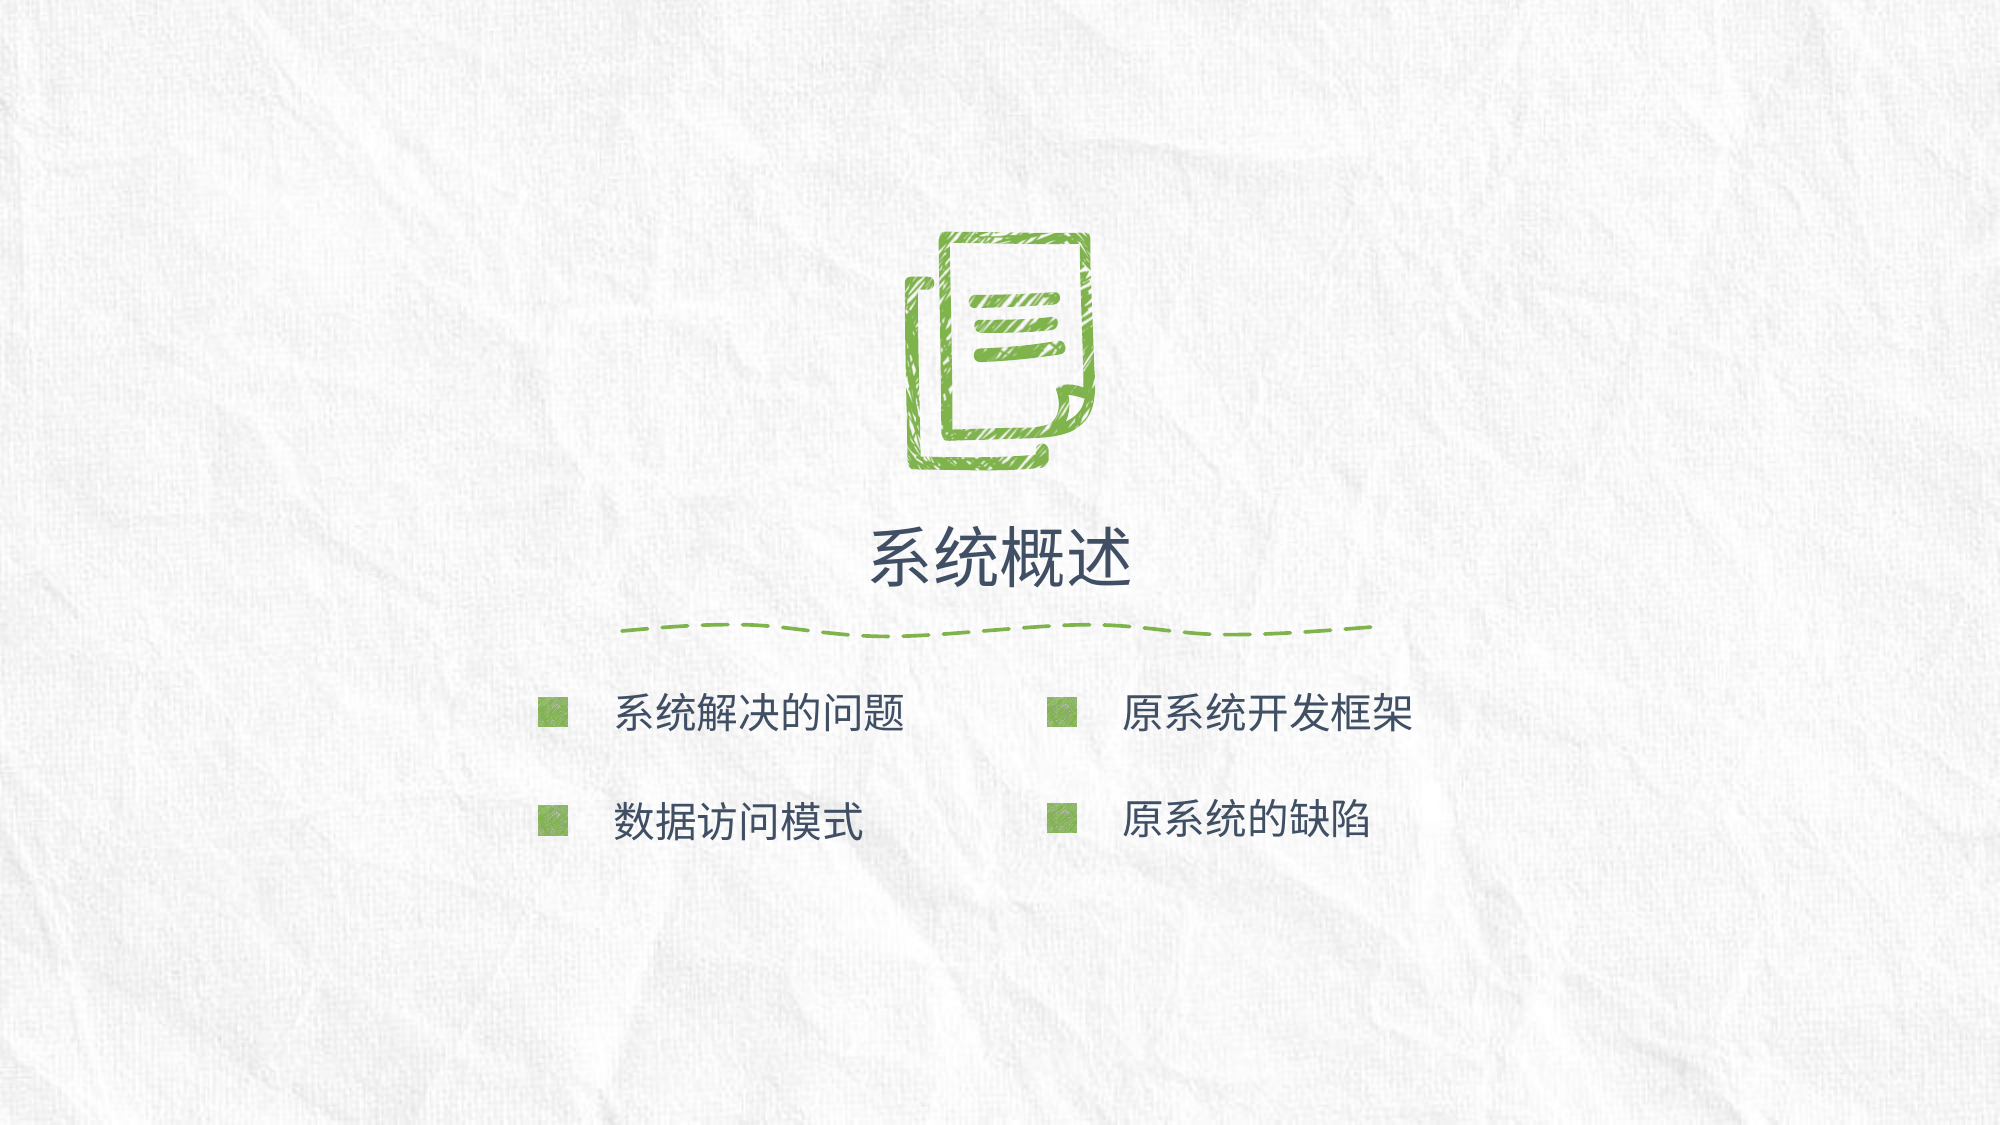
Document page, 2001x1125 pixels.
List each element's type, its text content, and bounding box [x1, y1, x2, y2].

text_box [620, 623, 1379, 638]
text_box 原系统开发框架 [1032, 679, 1525, 745]
text_box 系统解决的问题 [523, 679, 1032, 745]
picture [1047, 803, 1077, 833]
text_box 原系统的缺陷 [1032, 785, 1525, 851]
text_box [904, 276, 1049, 471]
text_box 系统概述 [681, 508, 1319, 604]
text_box [938, 231, 1096, 441]
picture [538, 805, 568, 836]
text_box 数据访问模式 [523, 788, 1066, 853]
picture [538, 697, 568, 727]
picture [1047, 697, 1077, 727]
